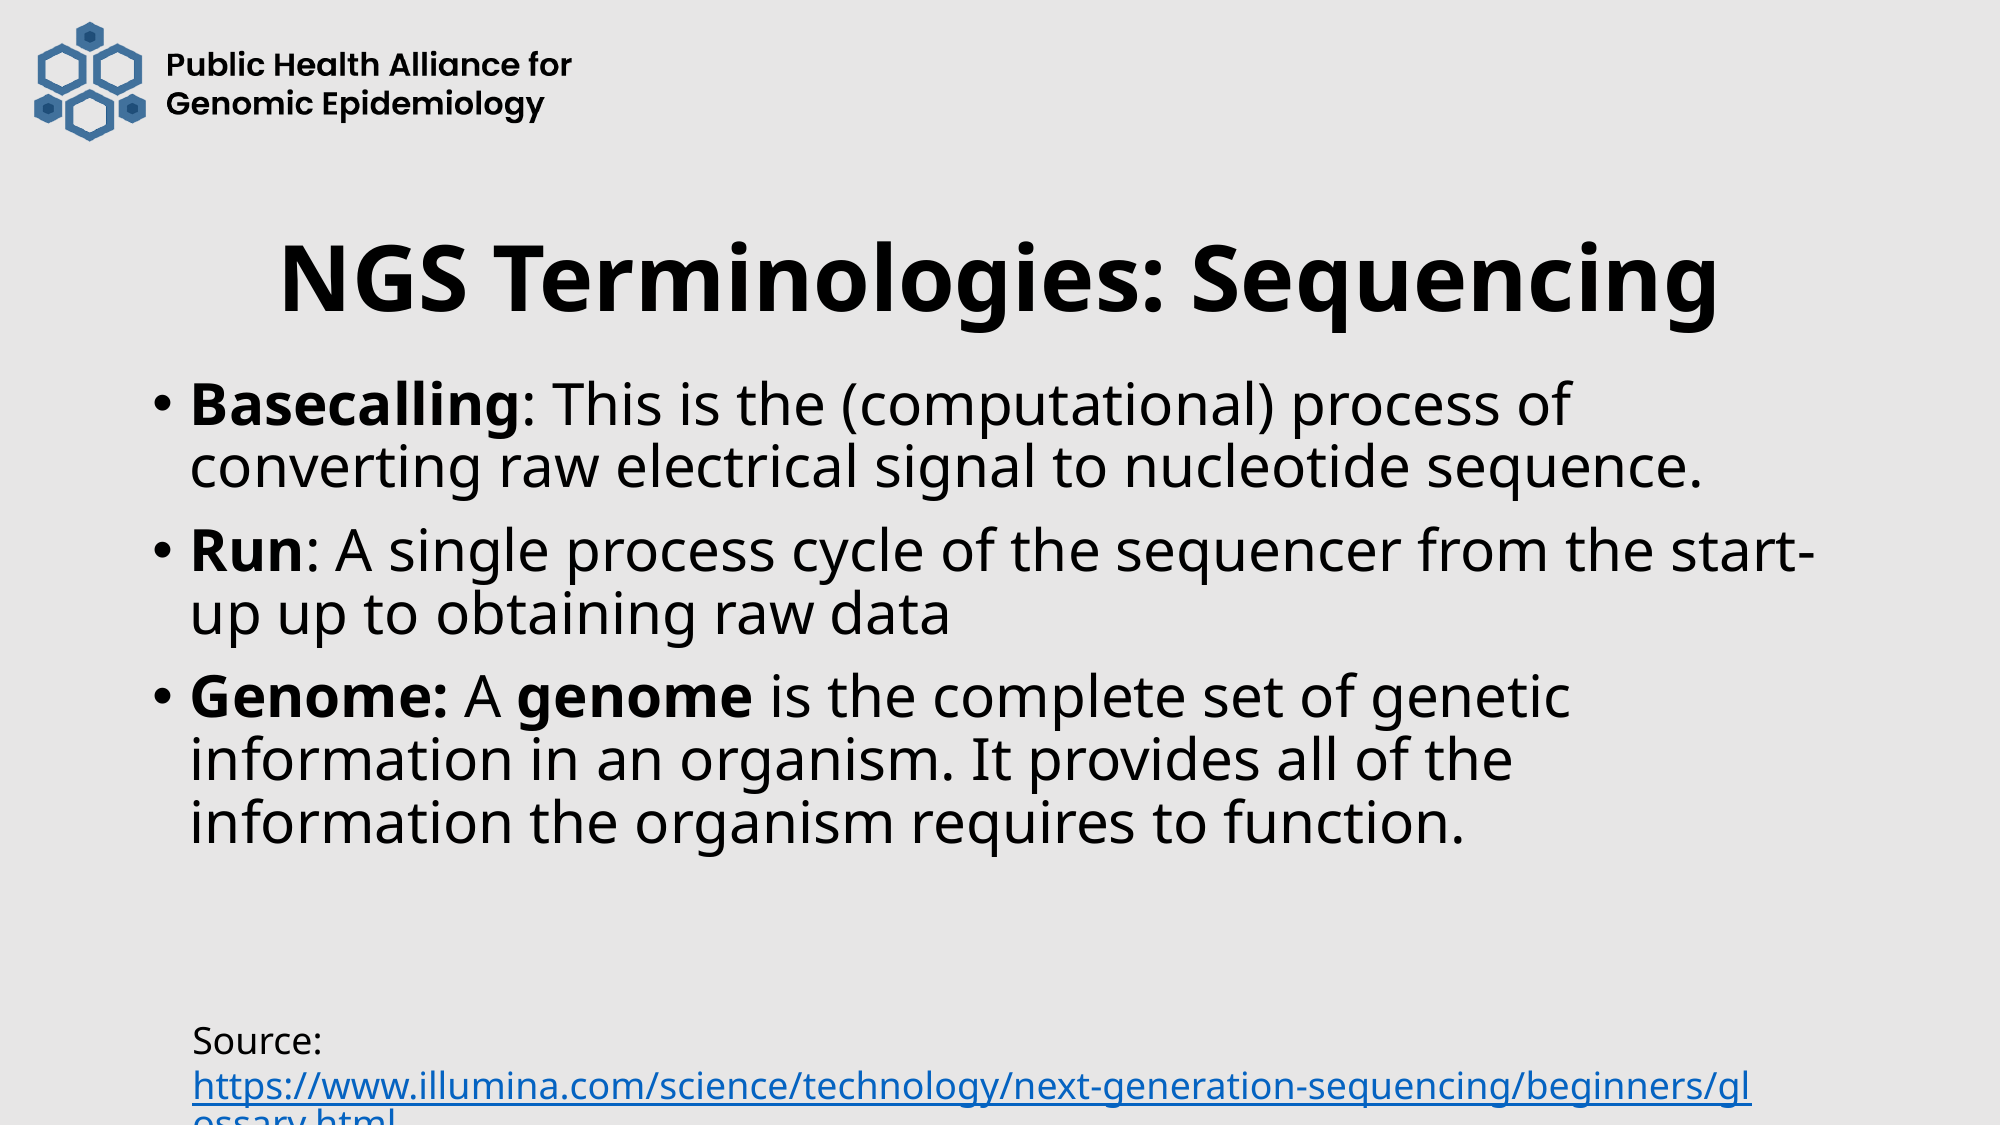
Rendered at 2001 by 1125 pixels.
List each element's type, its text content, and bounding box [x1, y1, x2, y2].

list Basecalling: This is the (computational) process of converting raw electrical signal to nucleotide sequence. Run: A single process cycle of the sequencer from the start-up up to obtaining raw data Genome: A genome is the complete set of genetic information in an organism. It provides all of the information the organism requires to function. [137, 367, 1863, 1073]
title NGS Terminologies: Sequencing [137, 173, 1863, 367]
text_box Source: https://www.illumina.com/science/technology/next-generation-sequencing/beginners/glossary.html; https://www.seqme.eu/en/magazine/glossary [177, 1009, 1785, 1125]
picture [32, 19, 588, 144]
